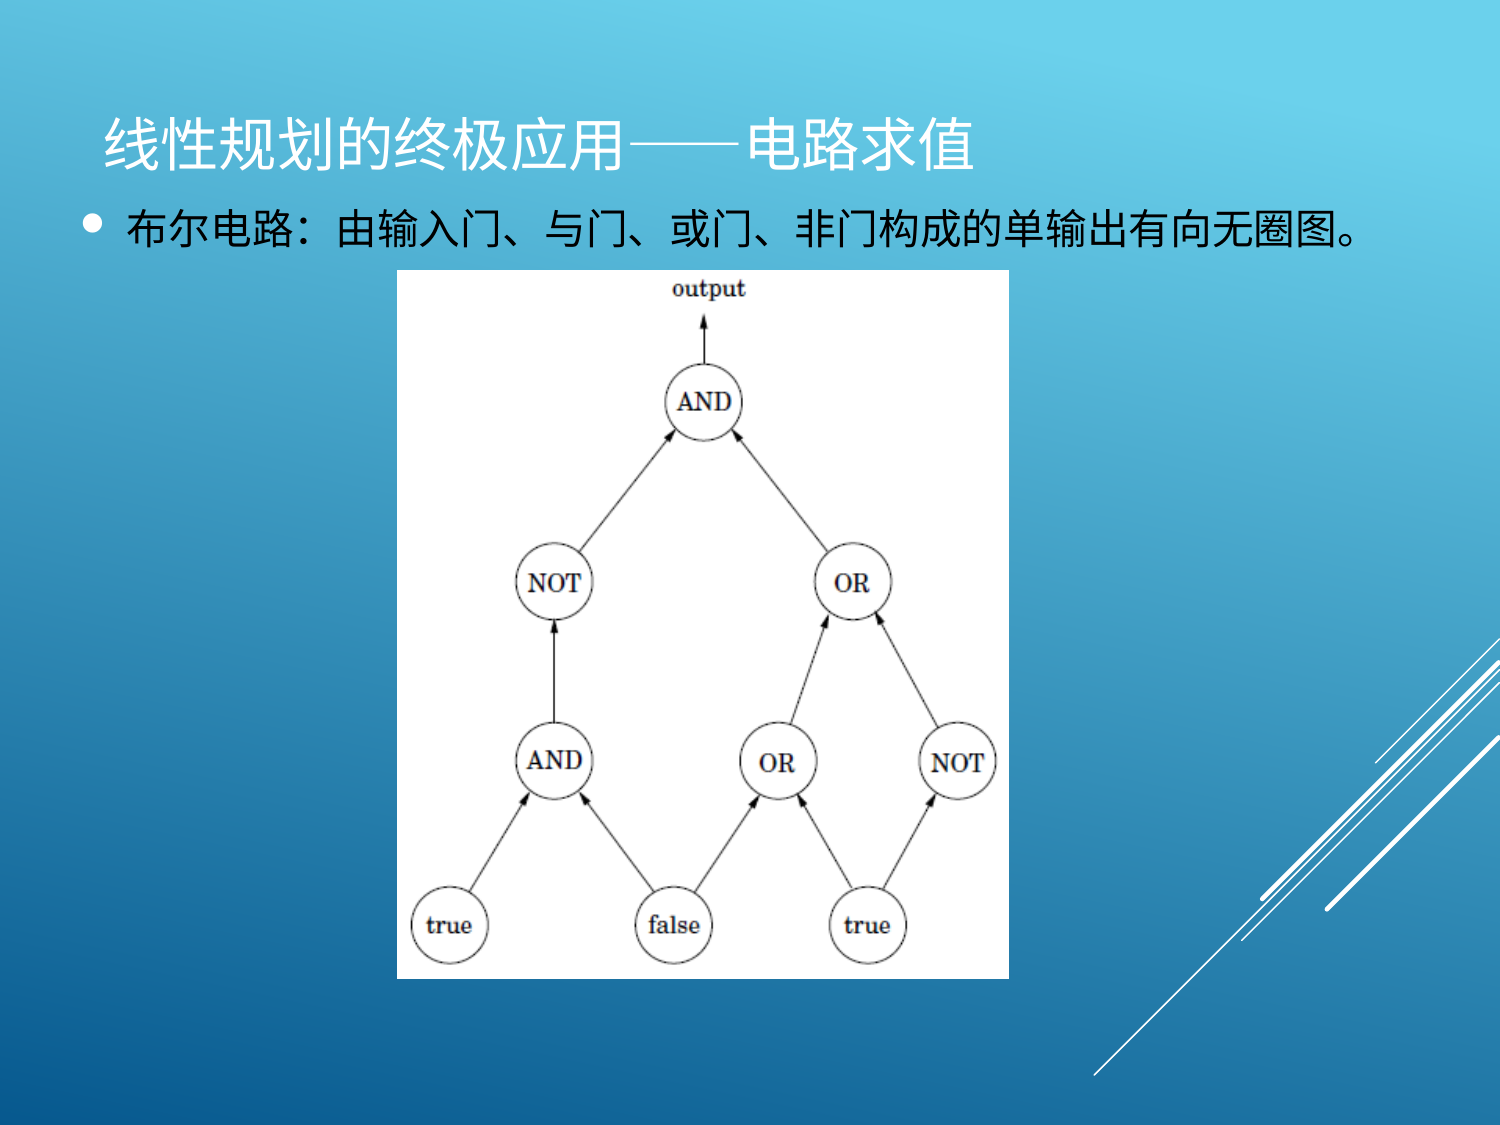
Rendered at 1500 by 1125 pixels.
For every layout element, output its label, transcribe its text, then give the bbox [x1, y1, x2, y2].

picture [396, 270, 1009, 979]
title 线性规划的终极应用——电路求值 [87, 87, 1413, 194]
list 布尔电路：由输入门、与门、或门、非门构成的单输出有向无圈图。 [64, 194, 1440, 1052]
